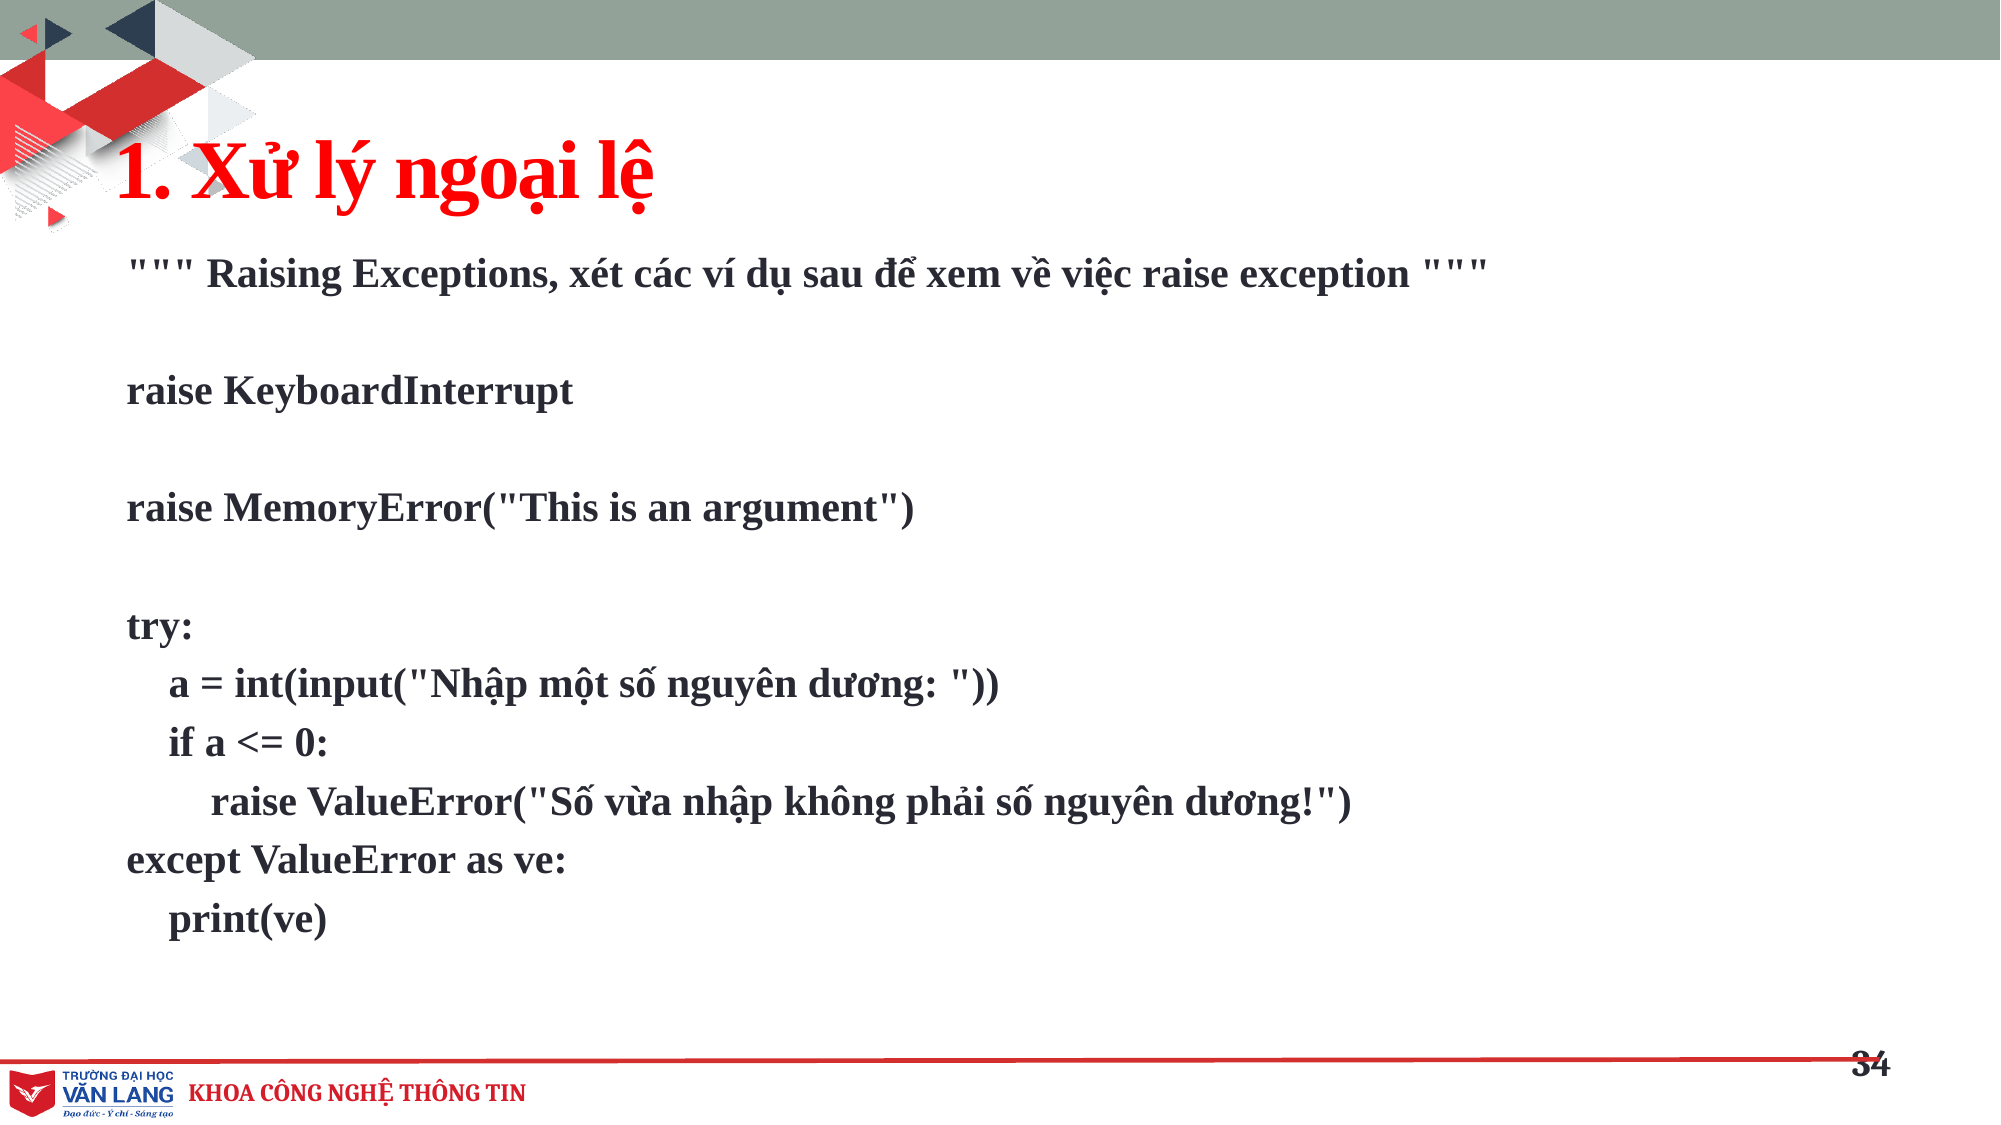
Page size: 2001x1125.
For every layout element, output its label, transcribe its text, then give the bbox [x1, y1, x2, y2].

title 1. Xử lý ngoại lệ [98, 83, 1899, 247]
picture [0, 0, 256, 233]
list """ Raising Exceptions, xét các ví dụ sau để xem về việc raise exception """ raise KeyboardInterrupt raise MemoryError("This is an argument") try: a = int(input("Nhập một số nguyên dương: ")) if a <= 0: raise ValueError("Số vừa nhập không phải số nguyên dương!") except ValueError as ve: print(ve) [111, 237, 1912, 950]
picture [8, 1069, 173, 1118]
